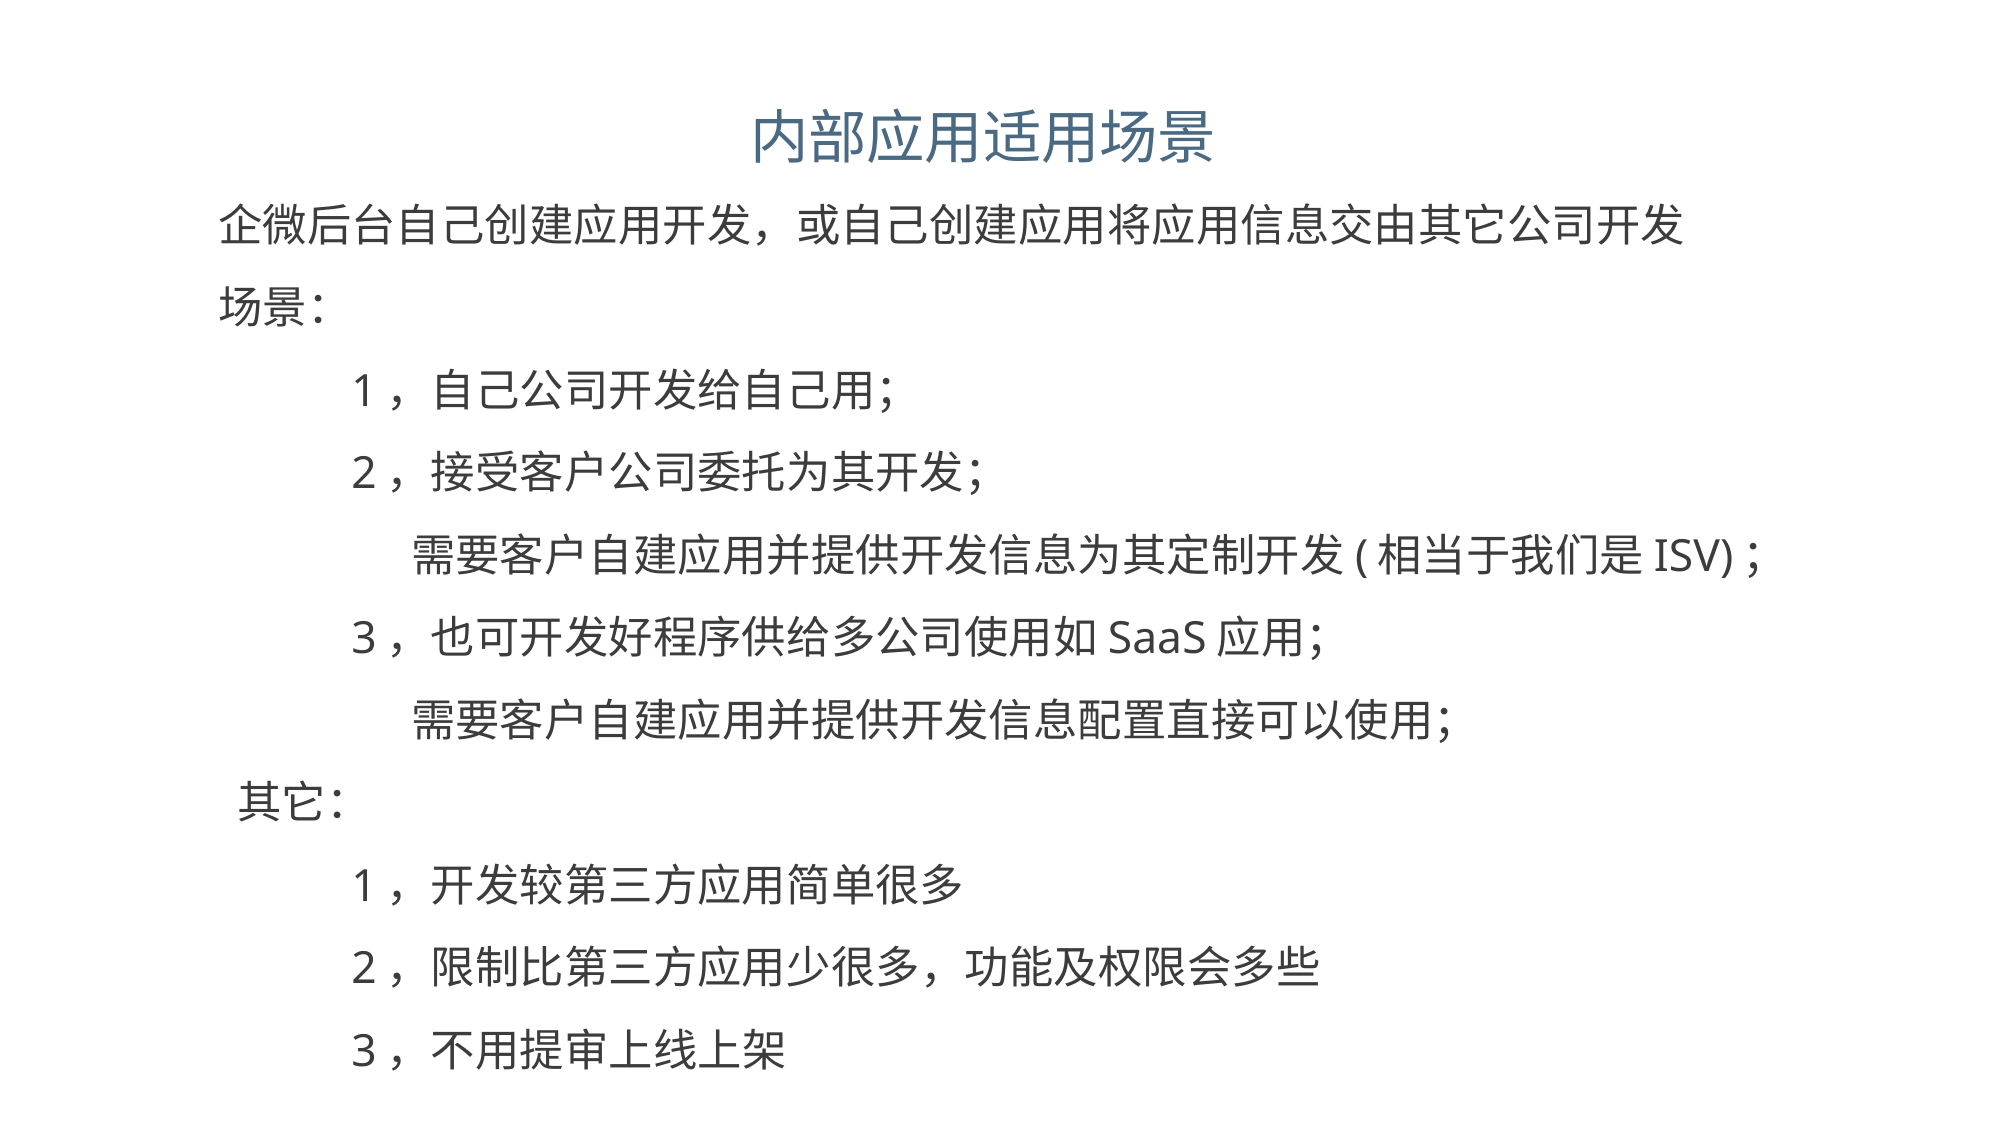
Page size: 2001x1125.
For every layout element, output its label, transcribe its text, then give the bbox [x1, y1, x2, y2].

title 内部应用适用场景 [233, 61, 1734, 177]
list 企微后台自己创建应用开发，或自己创建应用将应用信息交由其它公司开发 场景： 1，自己公司开发给自己用； 2，接受客户公司委托为其开发； 需要客户自建应用并提供开发信息为其定制开发(相当于我们是ISV)； 3，也可开发好程序供给多公司使用如SaaS应用； 需要客户自建应用并提供开发信息配置直接可以使用； 其它： 1，开发较第三方应用简单很多 2，限制比第三方应用少很多，功能及权限会多些 3，不用提审上线上架 [209, 177, 1872, 1098]
